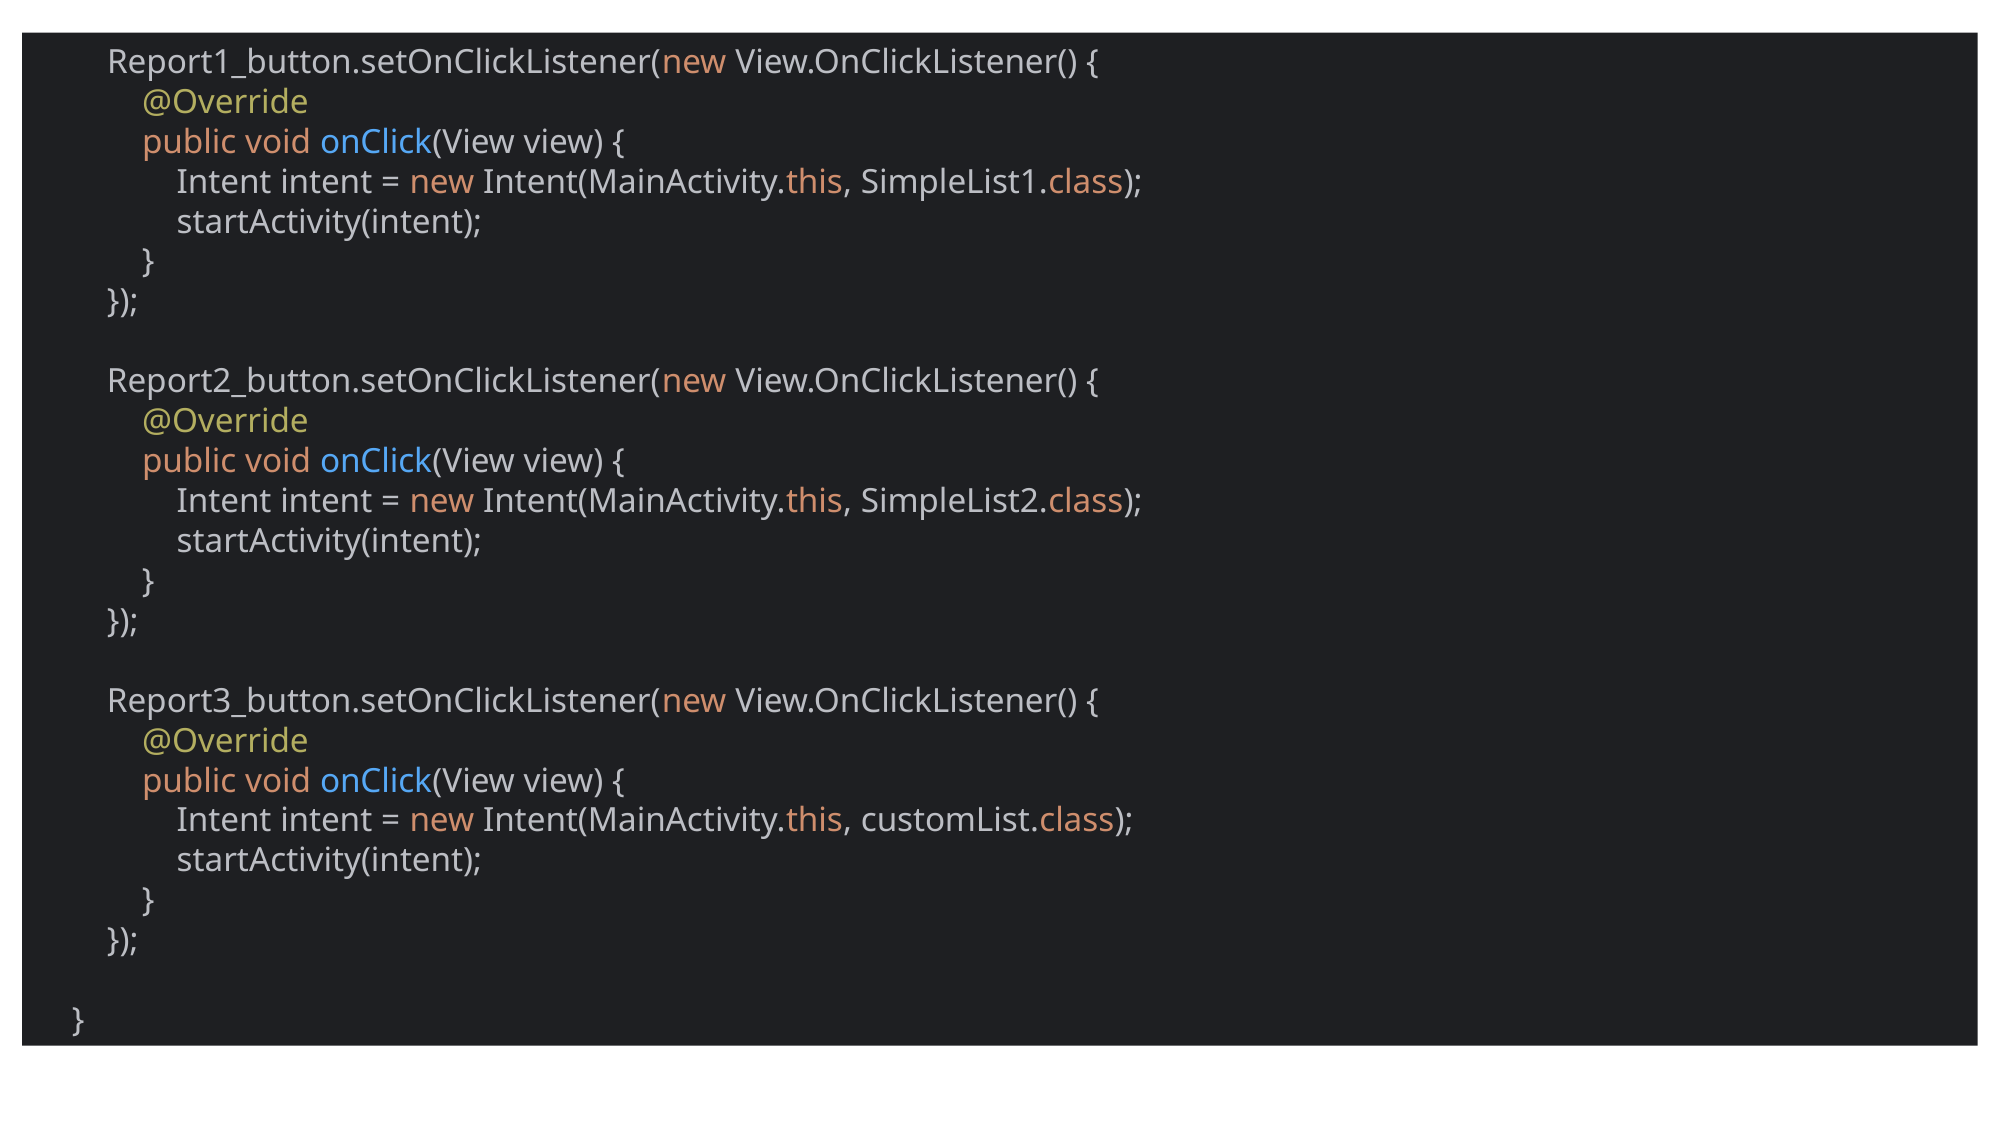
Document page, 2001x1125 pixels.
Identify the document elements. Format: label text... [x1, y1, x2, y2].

text_box Report1_button.setOnClickListener(new View.OnClickListener() { @Override public void onClick(View view) { Intent intent = new Intent(MainActivity.this, SimpleList1.class); startActivity(intent); } }); Report2_button.setOnClickListener(new View.OnClickListener() { @Override public void onClick(View view) { Intent intent = new Intent(MainActivity.this, SimpleList2.class); startActivity(intent); } }); Report3_button.setOnClickListener(new View.OnClickListener() { @Override public void onClick(View view) { Intent intent = new Intent(MainActivity.this, customList.class); startActivity(intent); } }); } [22, 32, 1978, 1046]
